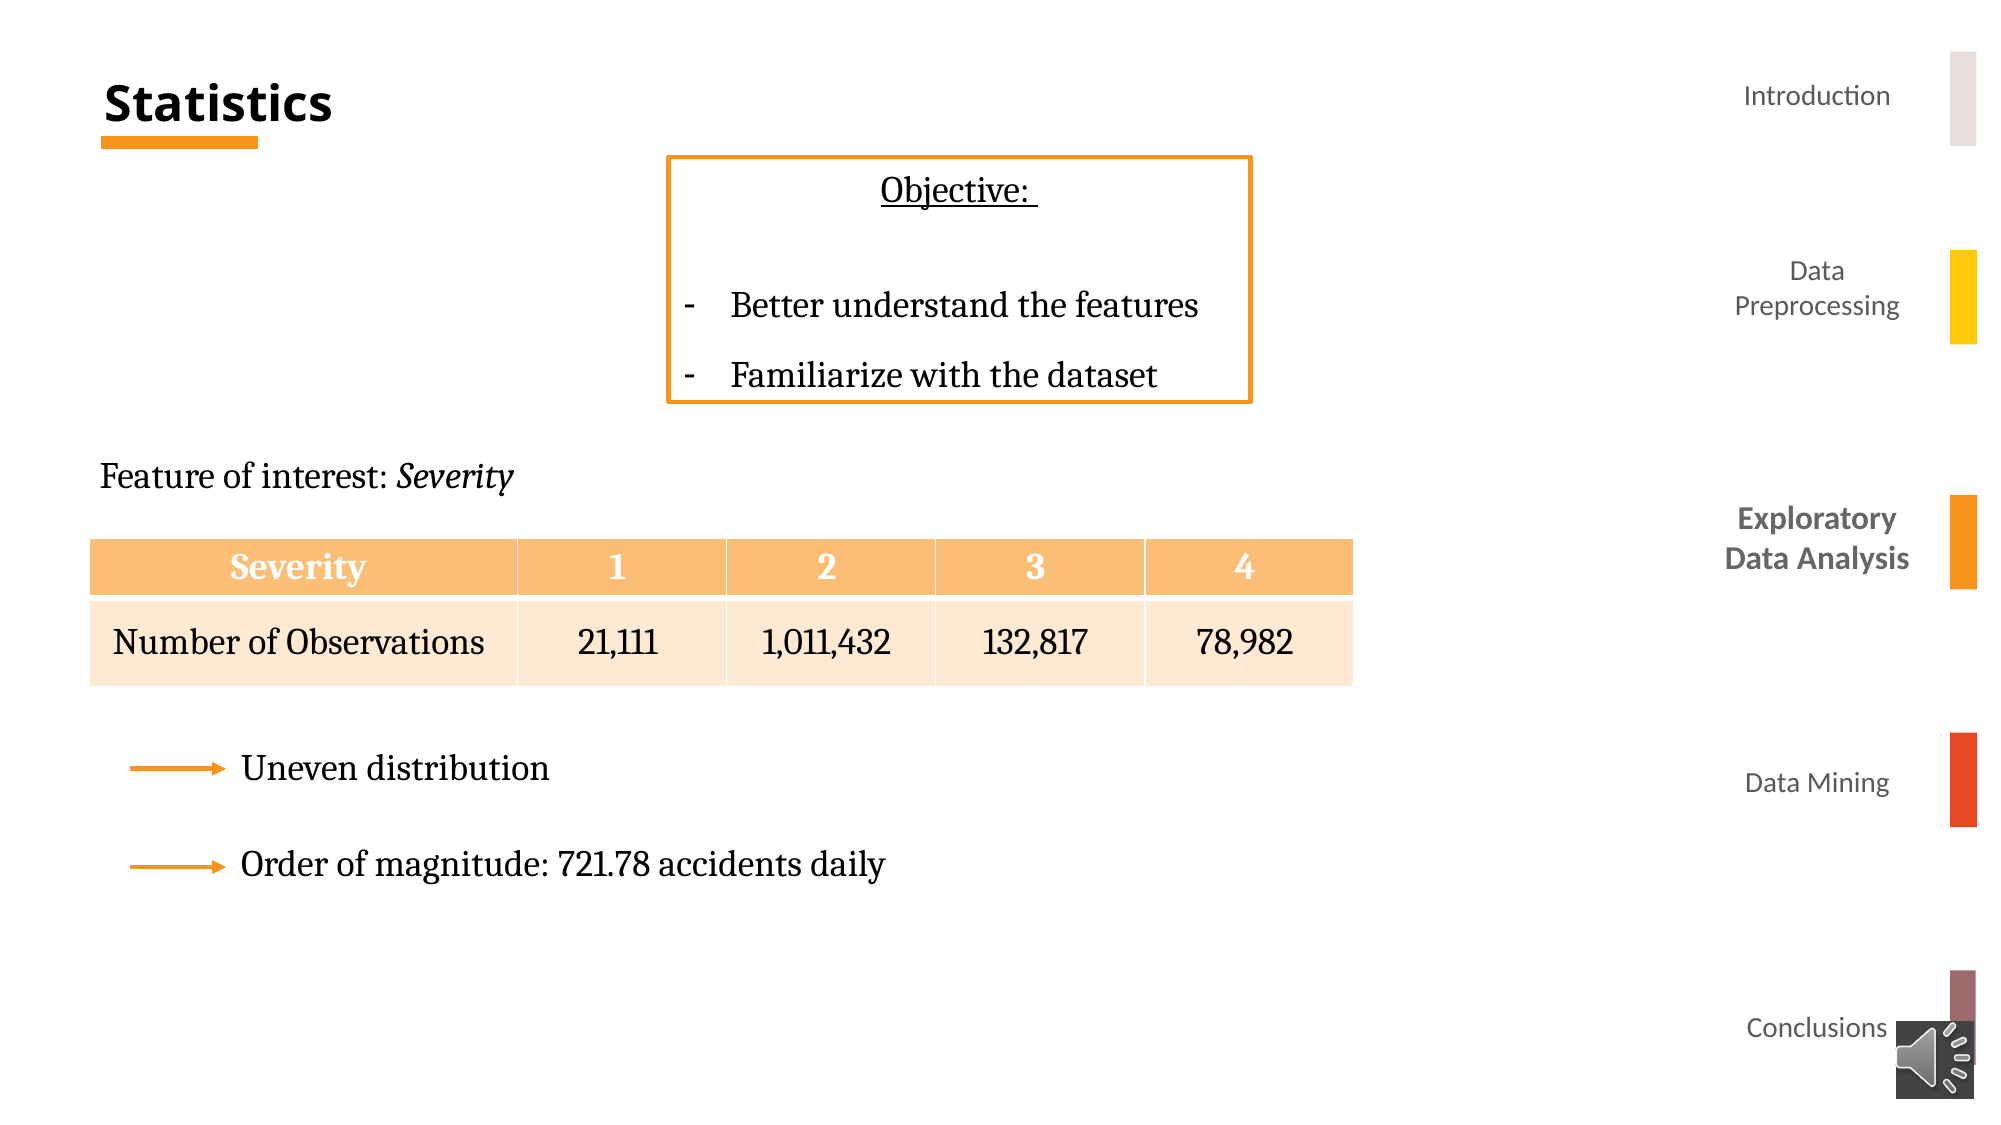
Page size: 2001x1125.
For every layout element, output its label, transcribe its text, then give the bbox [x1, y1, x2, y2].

text_box Feature of interest: Severity [84, 443, 594, 504]
text_box [1948, 248, 1979, 346]
table_cell 1,011,432 [727, 601, 935, 686]
text_box Introduction Data Preprocessing Exploratory Data Analysis Data Mining Conclusions [1701, 26, 1934, 1081]
table_header Severity [90, 539, 517, 595]
table_header 1 [518, 539, 726, 595]
text_box Uneven distribution [226, 735, 603, 796]
table_header 4 [1146, 539, 1353, 595]
text_box [1948, 493, 1979, 591]
text_box Order of magnitude: 721.78 accidents daily [226, 831, 1009, 892]
table_cell 78,982 [1146, 601, 1353, 686]
picture [1894, 1019, 1976, 1101]
table_cell 21,111 [518, 601, 726, 686]
table_header 3 [936, 539, 1144, 595]
text_box [1948, 730, 1979, 829]
table_cell Number of Observations [90, 601, 517, 686]
text_box Statistics [89, 51, 591, 147]
text_box [1948, 968, 1978, 1022]
table_header 2 [727, 539, 935, 595]
text_box [1948, 49, 1978, 148]
text_box Objective: Better understand the features Familiarize with the dataset [668, 157, 1251, 403]
table_cell 132,817 [936, 601, 1144, 686]
